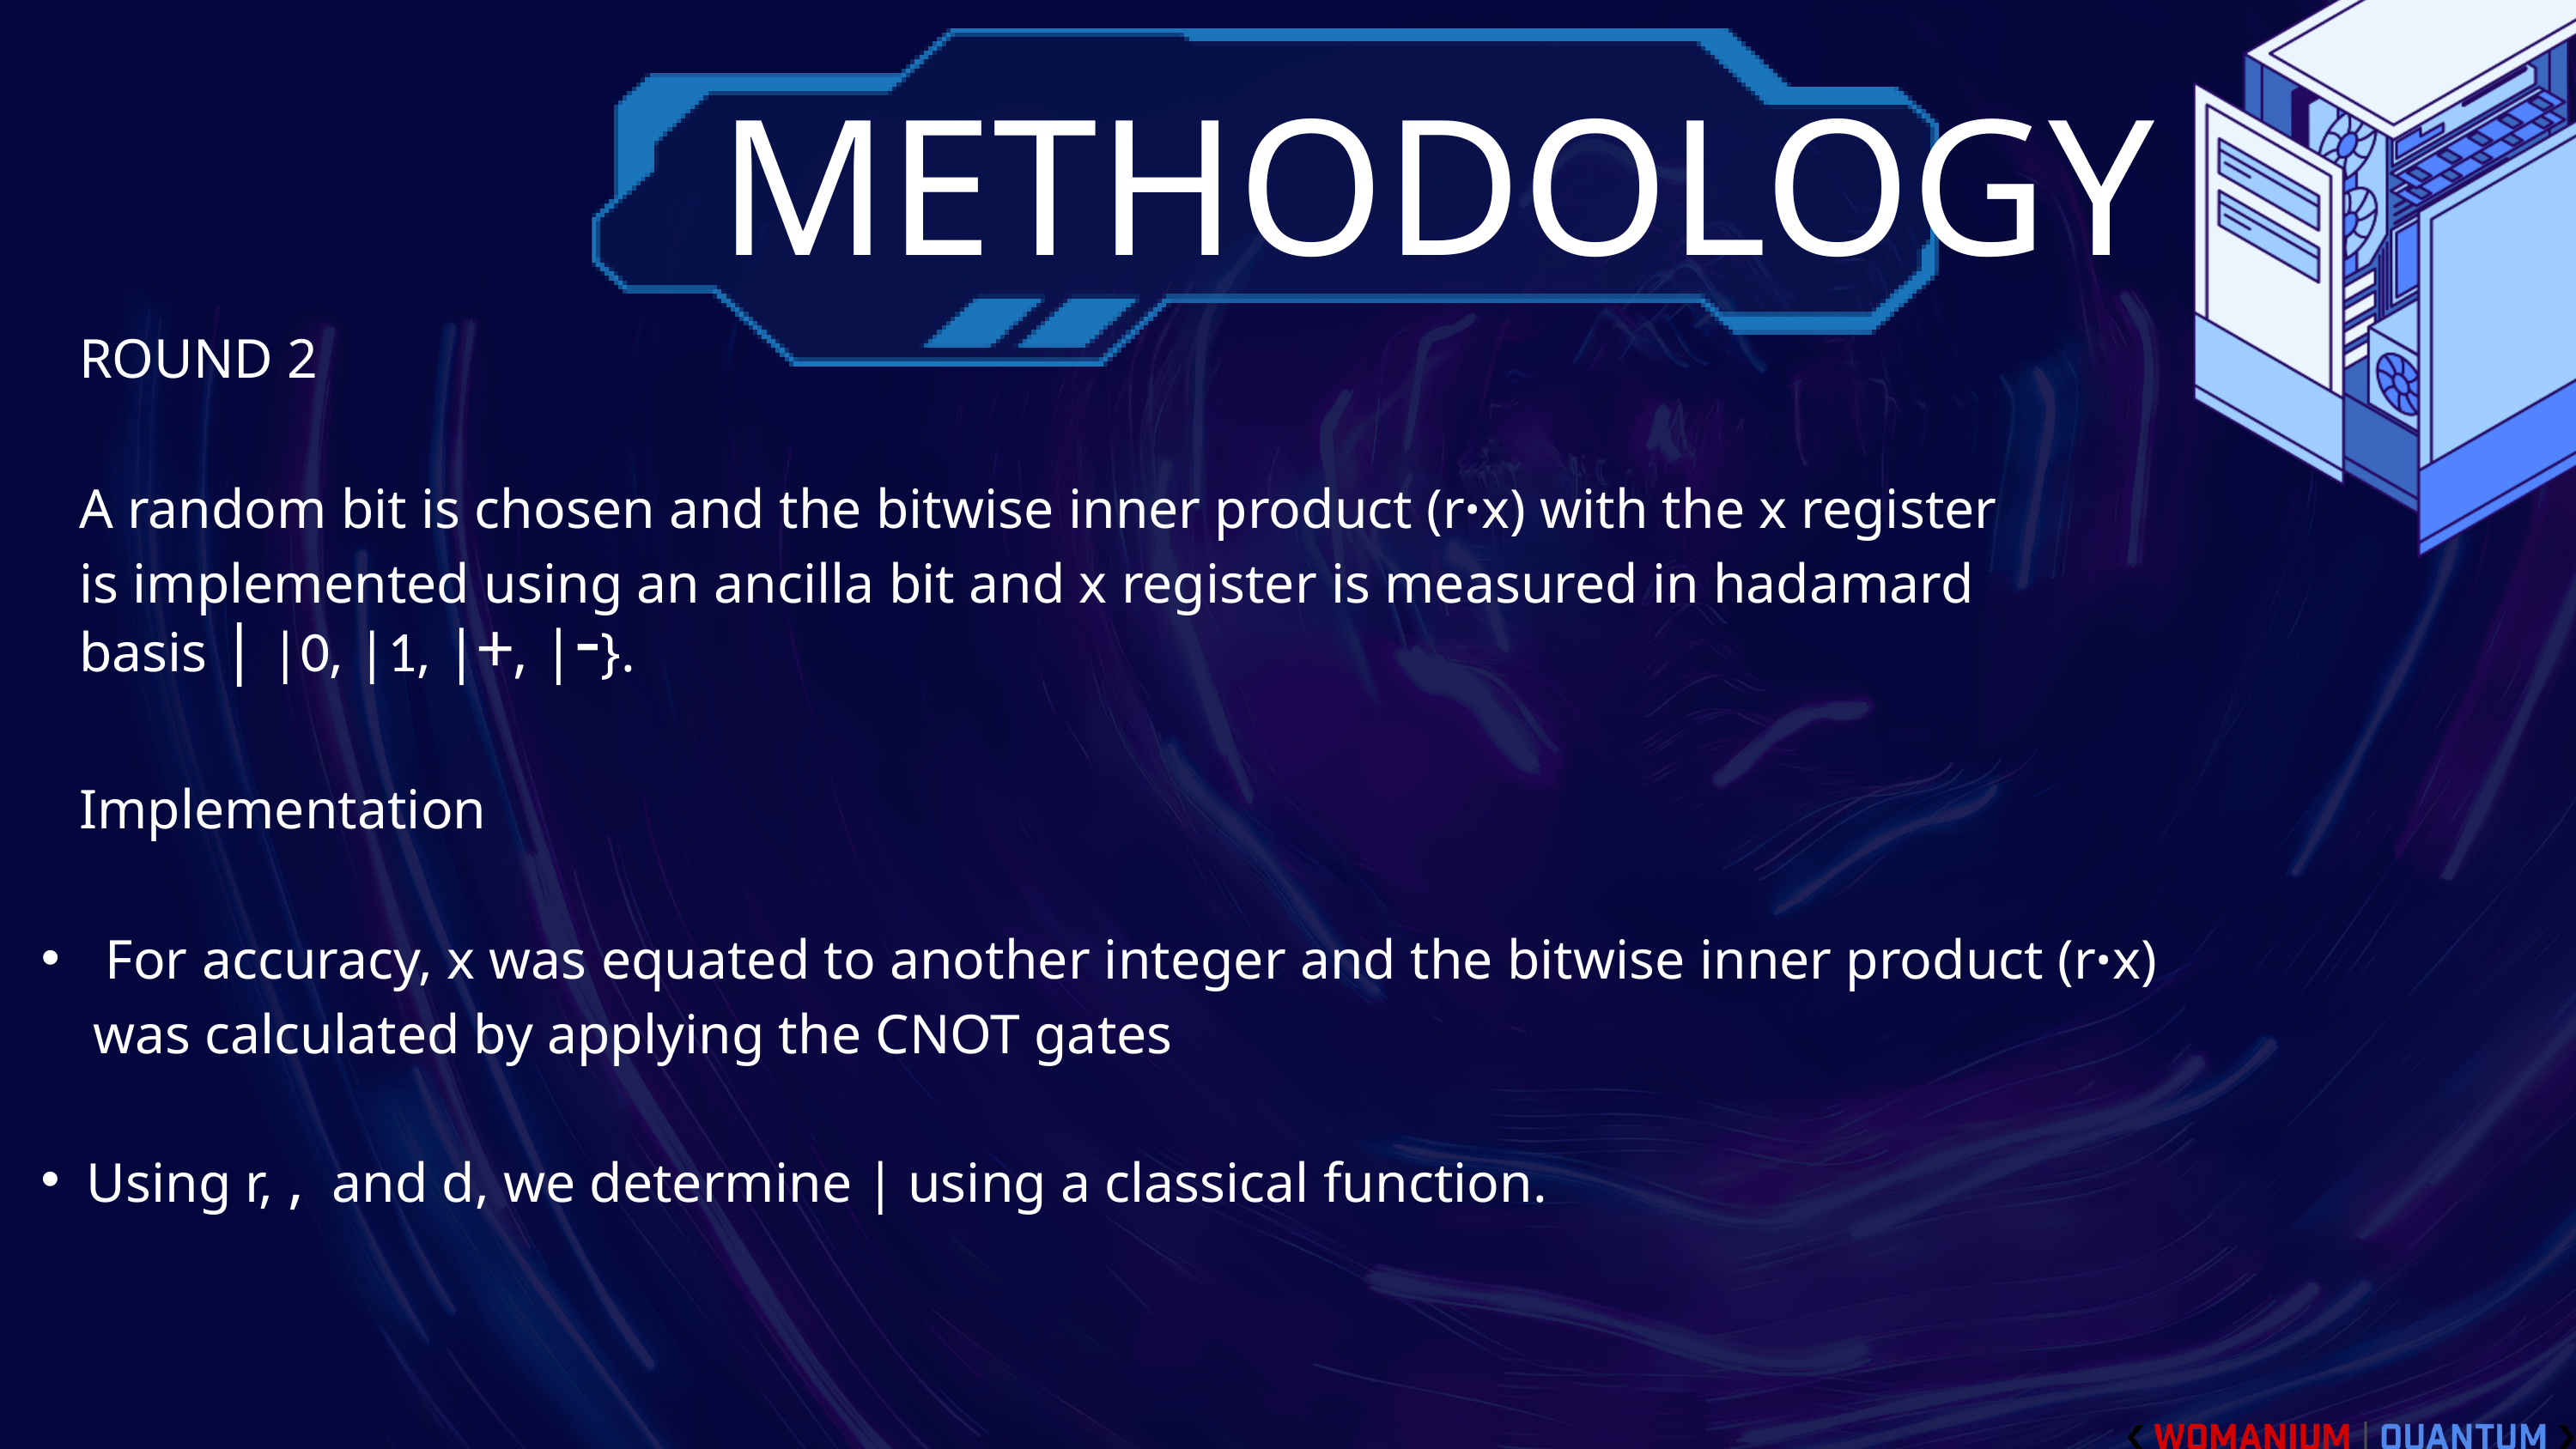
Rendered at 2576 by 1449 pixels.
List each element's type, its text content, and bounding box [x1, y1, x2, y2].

text_box [2127, 1422, 2574, 1449]
text_box [2193, 0, 2576, 559]
text_box [592, 28, 1940, 367]
text_box METHODOLOGY [717, 29, 2193, 294]
text_box [0, 0, 2576, 1449]
